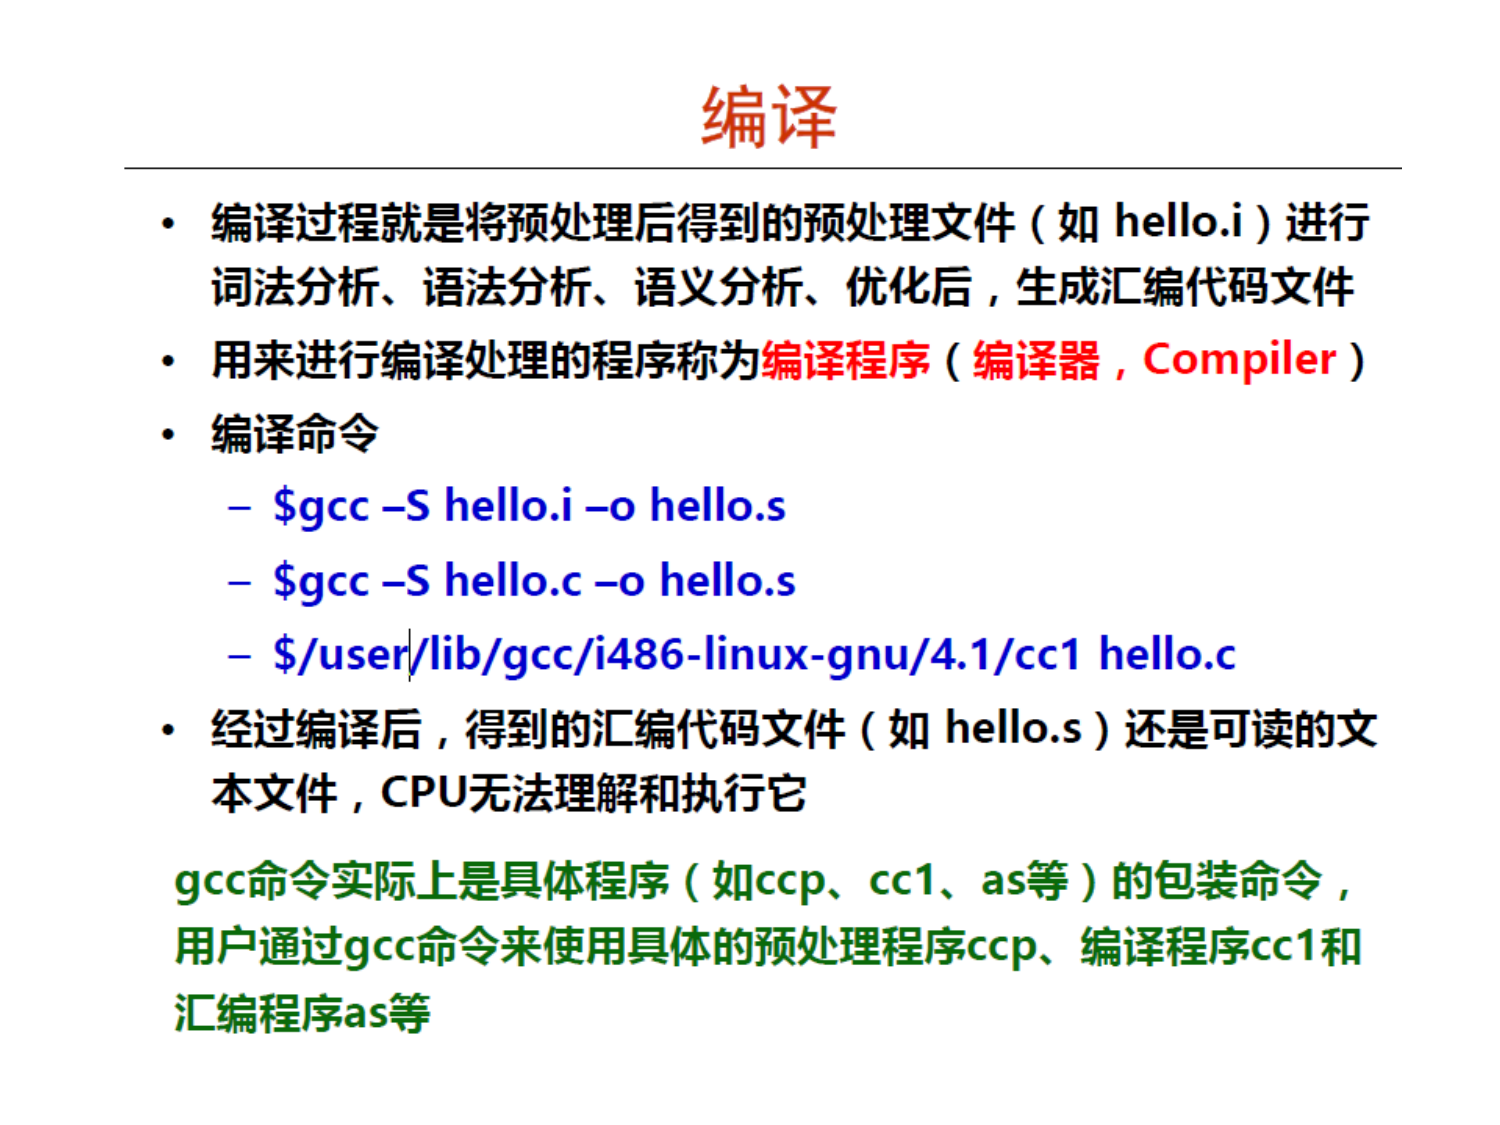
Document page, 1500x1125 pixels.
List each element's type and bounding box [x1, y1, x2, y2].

picture [98, 73, 1402, 1051]
